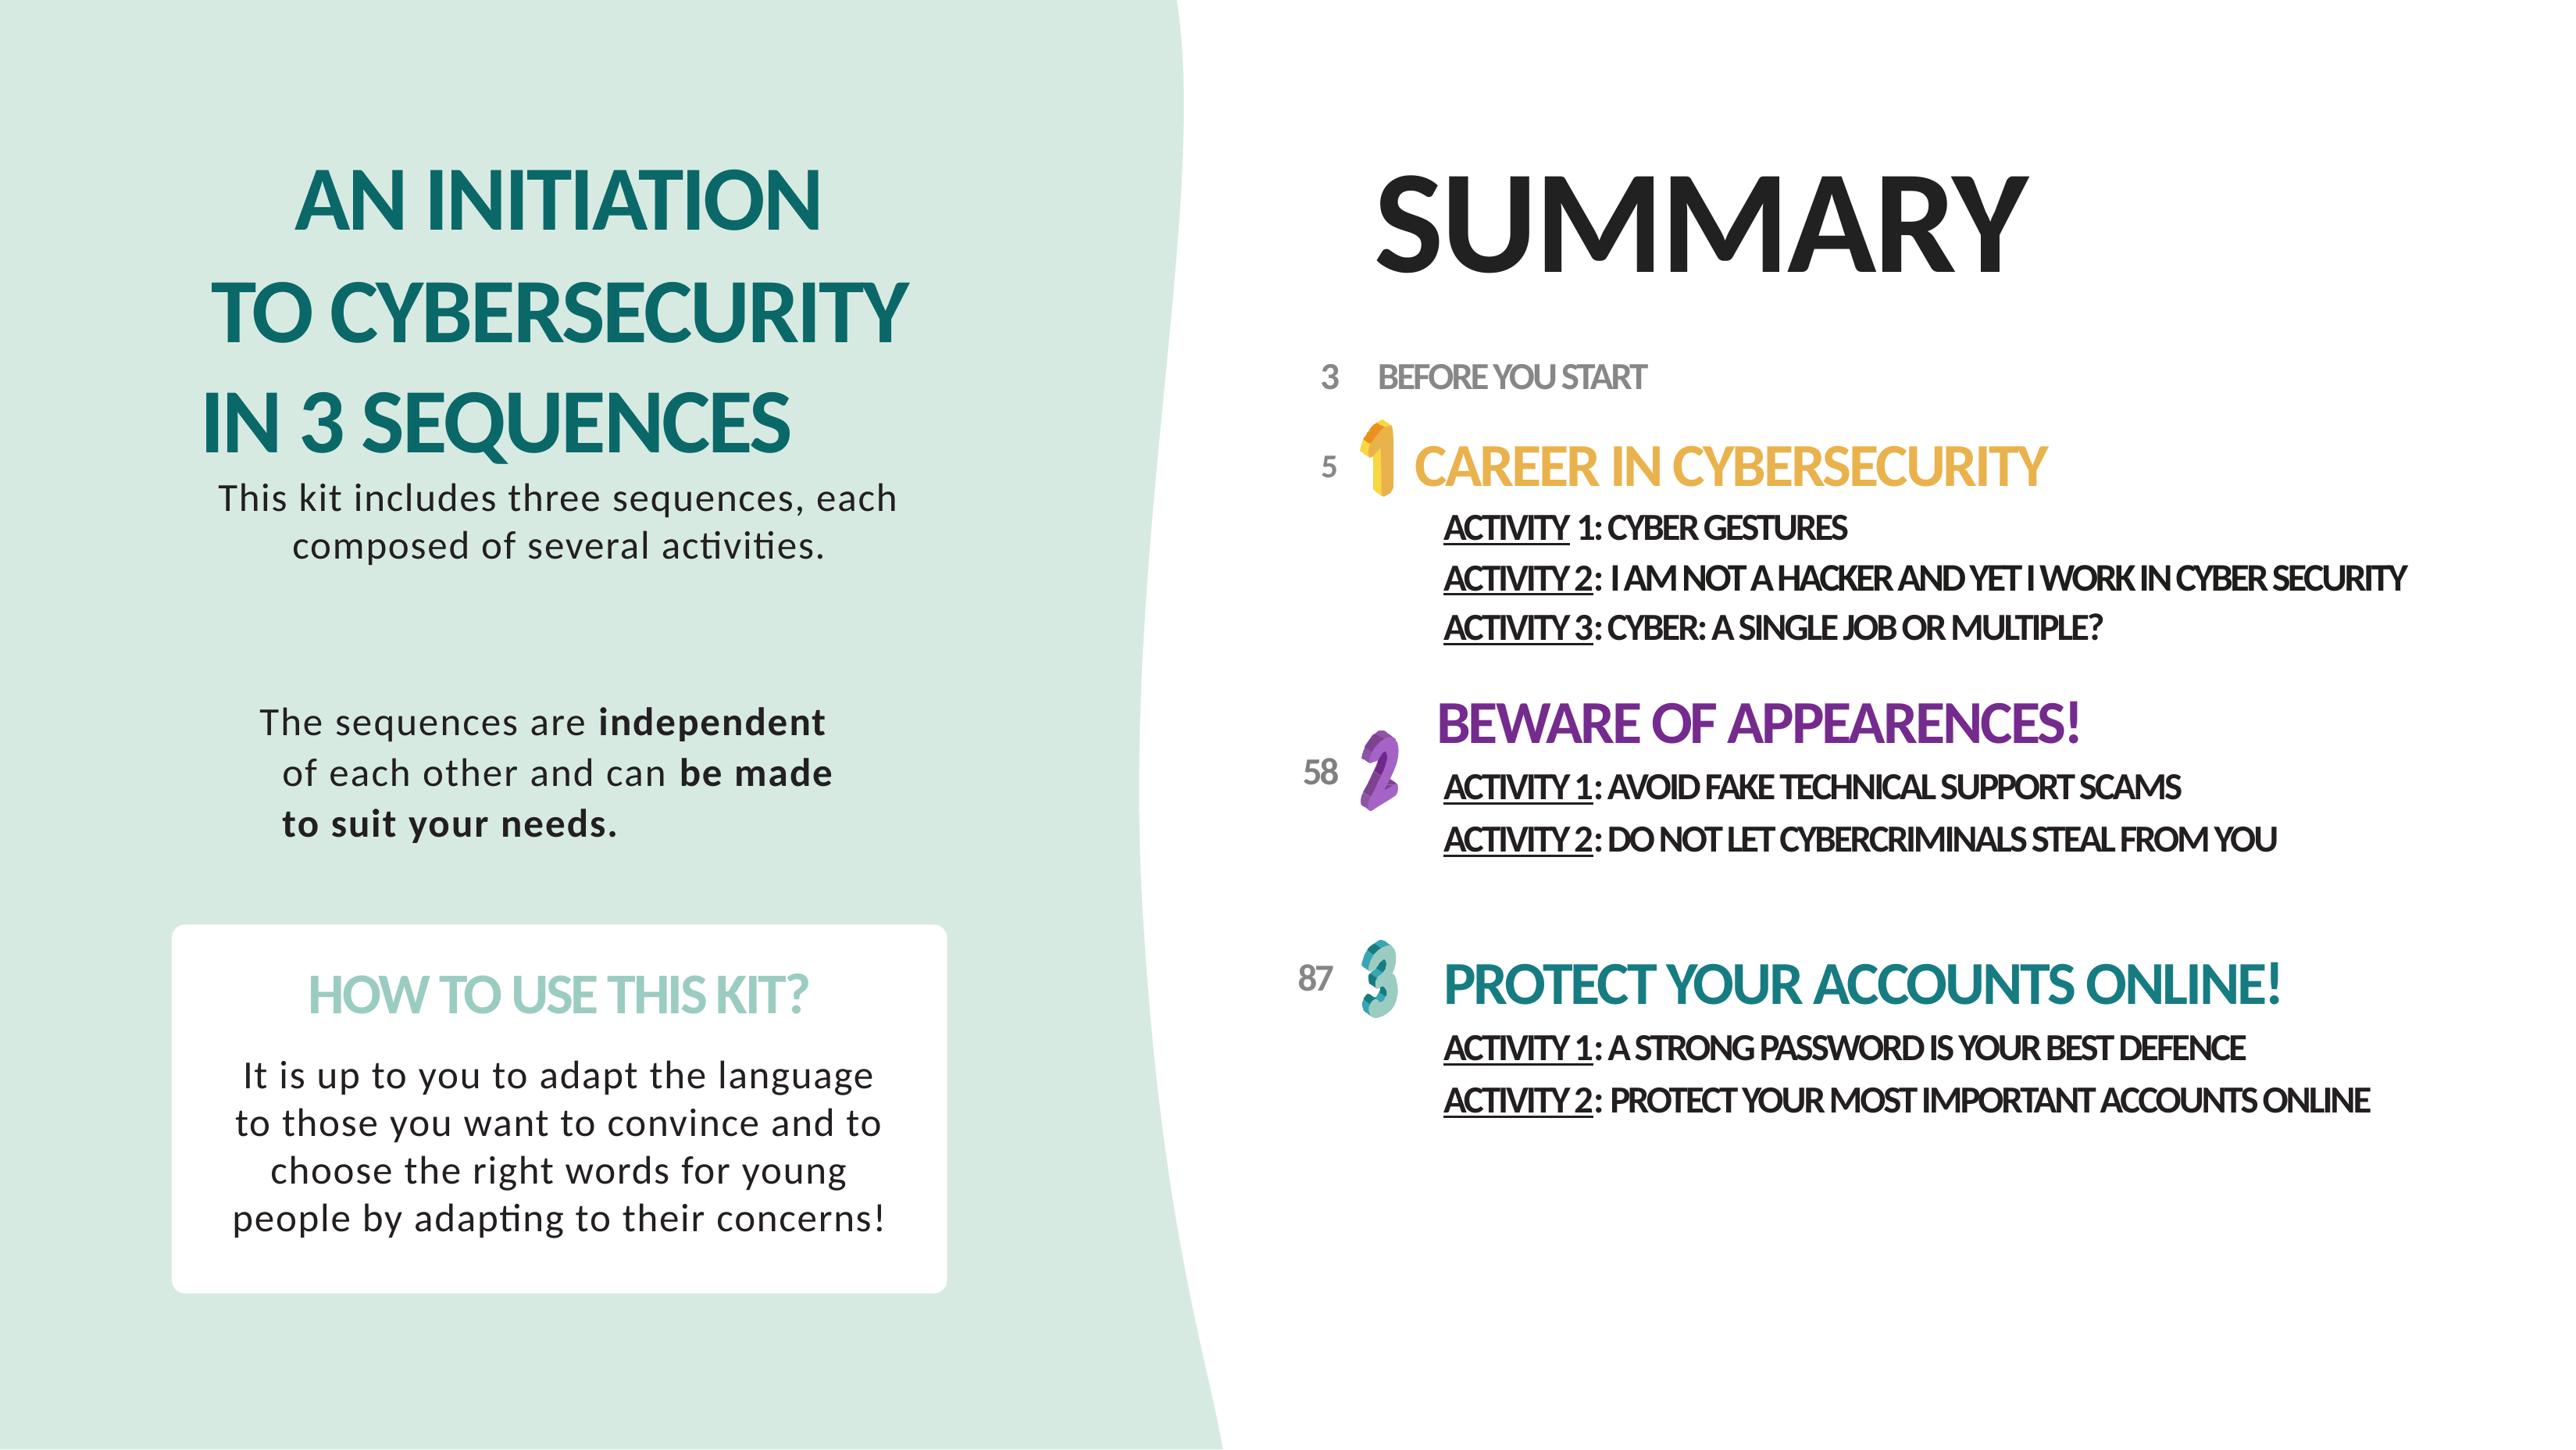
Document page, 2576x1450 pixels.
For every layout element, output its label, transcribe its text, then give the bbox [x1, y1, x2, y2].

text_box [0, 0, 1223, 1450]
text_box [1361, 939, 1398, 1019]
title SUMMARY [1372, 123, 2089, 332]
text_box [1360, 419, 1394, 498]
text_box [1361, 730, 1399, 812]
text_box 3 BEFORE YOU START 5 CAREER IN CYBERSECURITY ACTIVITY 1: CYBER GESTURES ACTIVITY 2: I AM NOT A HACKER AND YET I WORK IN CYBER SECURITY ACTIVITY 3: CYBER: A SINGLE JOB OR MULTIPLE? BEWARE OF APPEARENCES! ACTIVITY 1: AVOID FAKE TECHNICAL SUPPORT SCAMS ACTIVITY 2: DO NOT LET CYBERCRIMINALS STEAL FROM YOU PROTECT YOUR ACCOUNTS ONLINE! ACTIVITY 1: A STRONG PASSWORD IS YOUR BEST DEFENCE ACTIVITY 2: PROTECT YOUR MOST IMPORTANT ACCOUNTS ONLINE [1317, 332, 2469, 1173]
text_box 87 [1296, 951, 1340, 999]
text_box 58 [1300, 745, 1340, 793]
